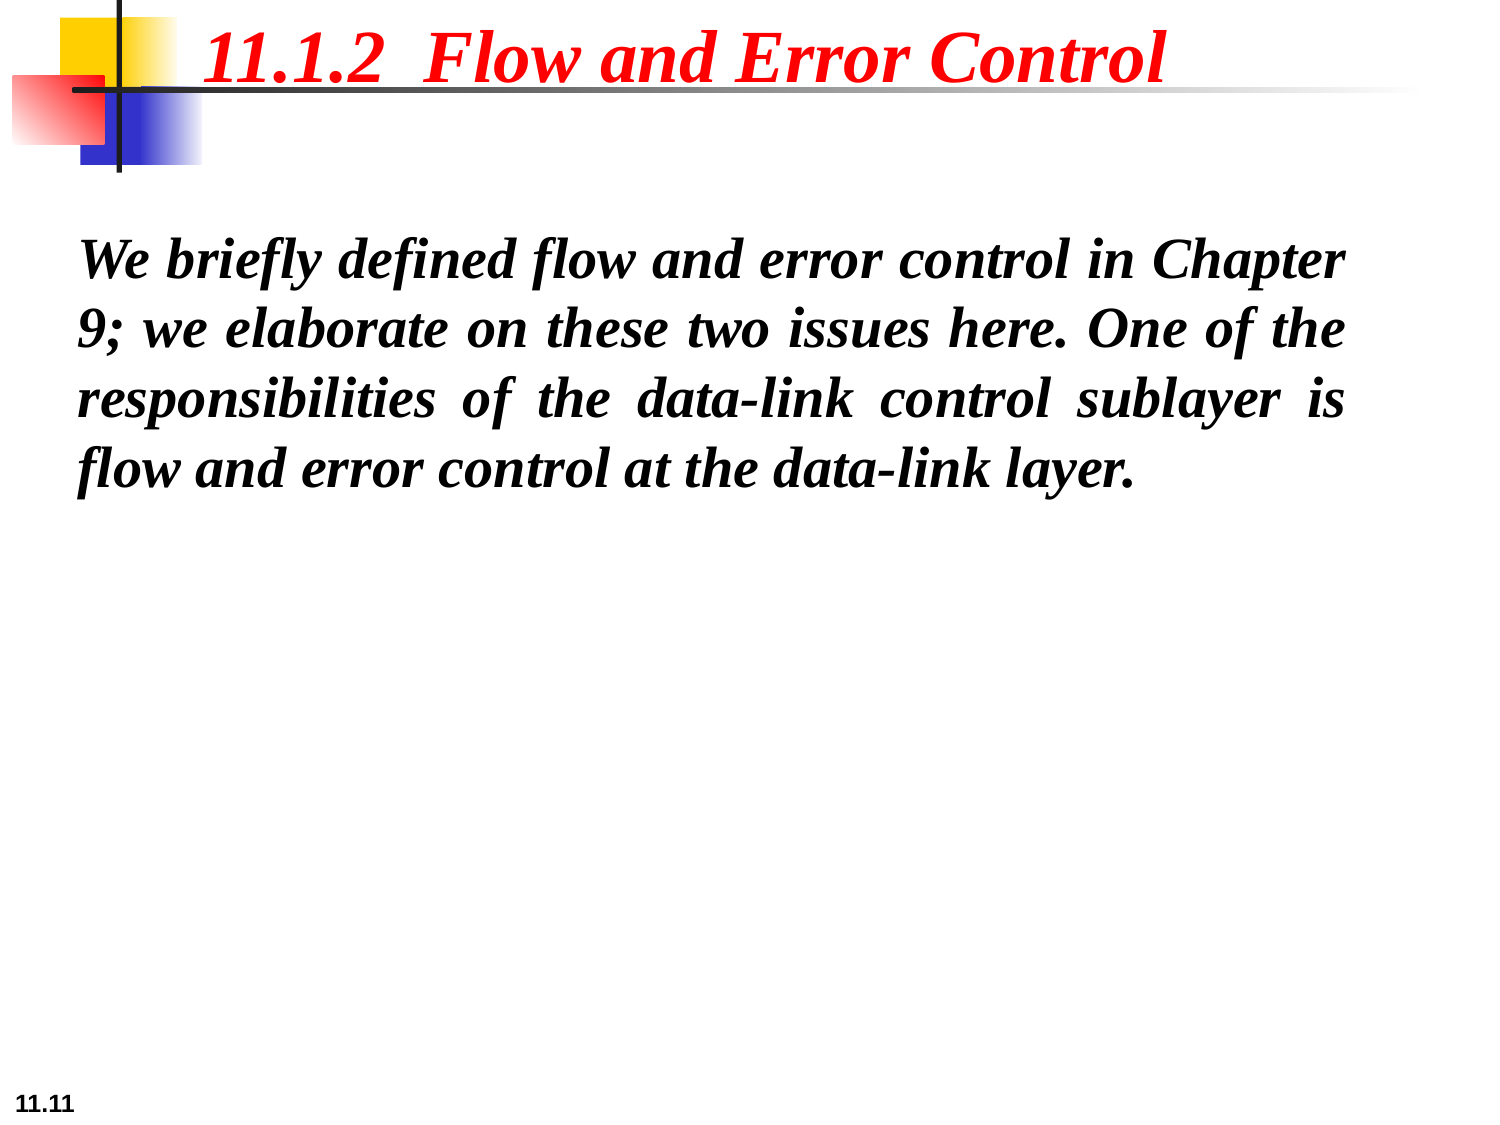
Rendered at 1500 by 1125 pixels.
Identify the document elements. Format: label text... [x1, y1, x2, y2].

text_box 11.1.2 Flow and Error Control [187, 0, 1192, 105]
text_box [80, 93, 116, 165]
text_box [1192, 87, 1423, 93]
text_box [141, 93, 202, 165]
text_box We briefly defined flow and error control in Chapter 9; we elaborate on these two issues here. One of the responsibilities of the data-link control sublayer is flow and error control at the data-link layer. [62, 212, 1363, 508]
text_box [122, 93, 141, 165]
text_box [60, 17, 116, 86]
text_box 11.‹#› [0, 1049, 313, 1125]
text_box [116, 0, 122, 87]
text_box [72, 87, 187, 93]
text_box [116, 93, 122, 173]
text_box [12, 75, 105, 145]
text_box [122, 17, 177, 86]
